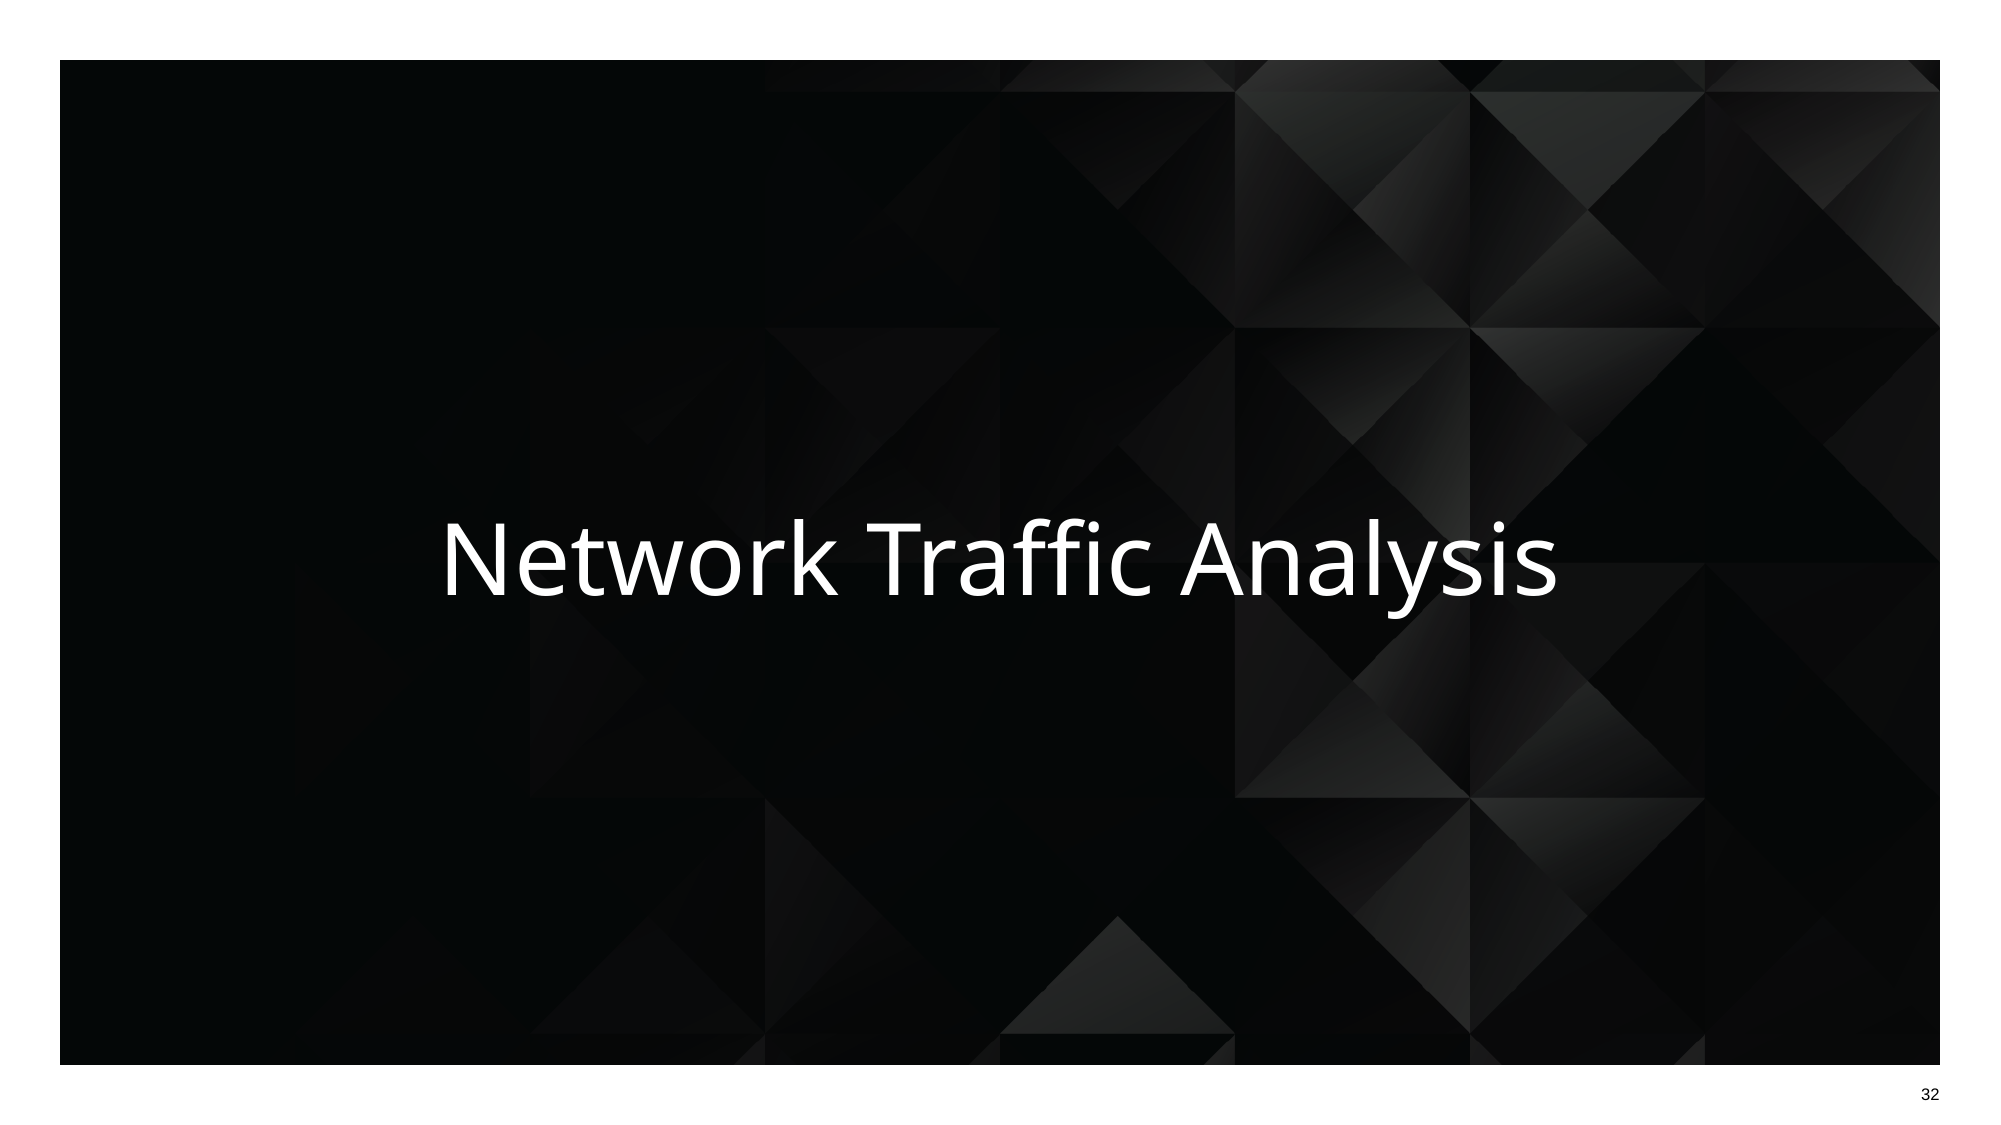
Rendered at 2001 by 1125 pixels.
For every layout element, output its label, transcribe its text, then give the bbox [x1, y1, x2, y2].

picture [60, 60, 1940, 475]
text_box 32 [1882, 1084, 1940, 1108]
picture [60, 650, 1940, 1065]
title Network Traffic Analysis [60, 475, 1940, 650]
